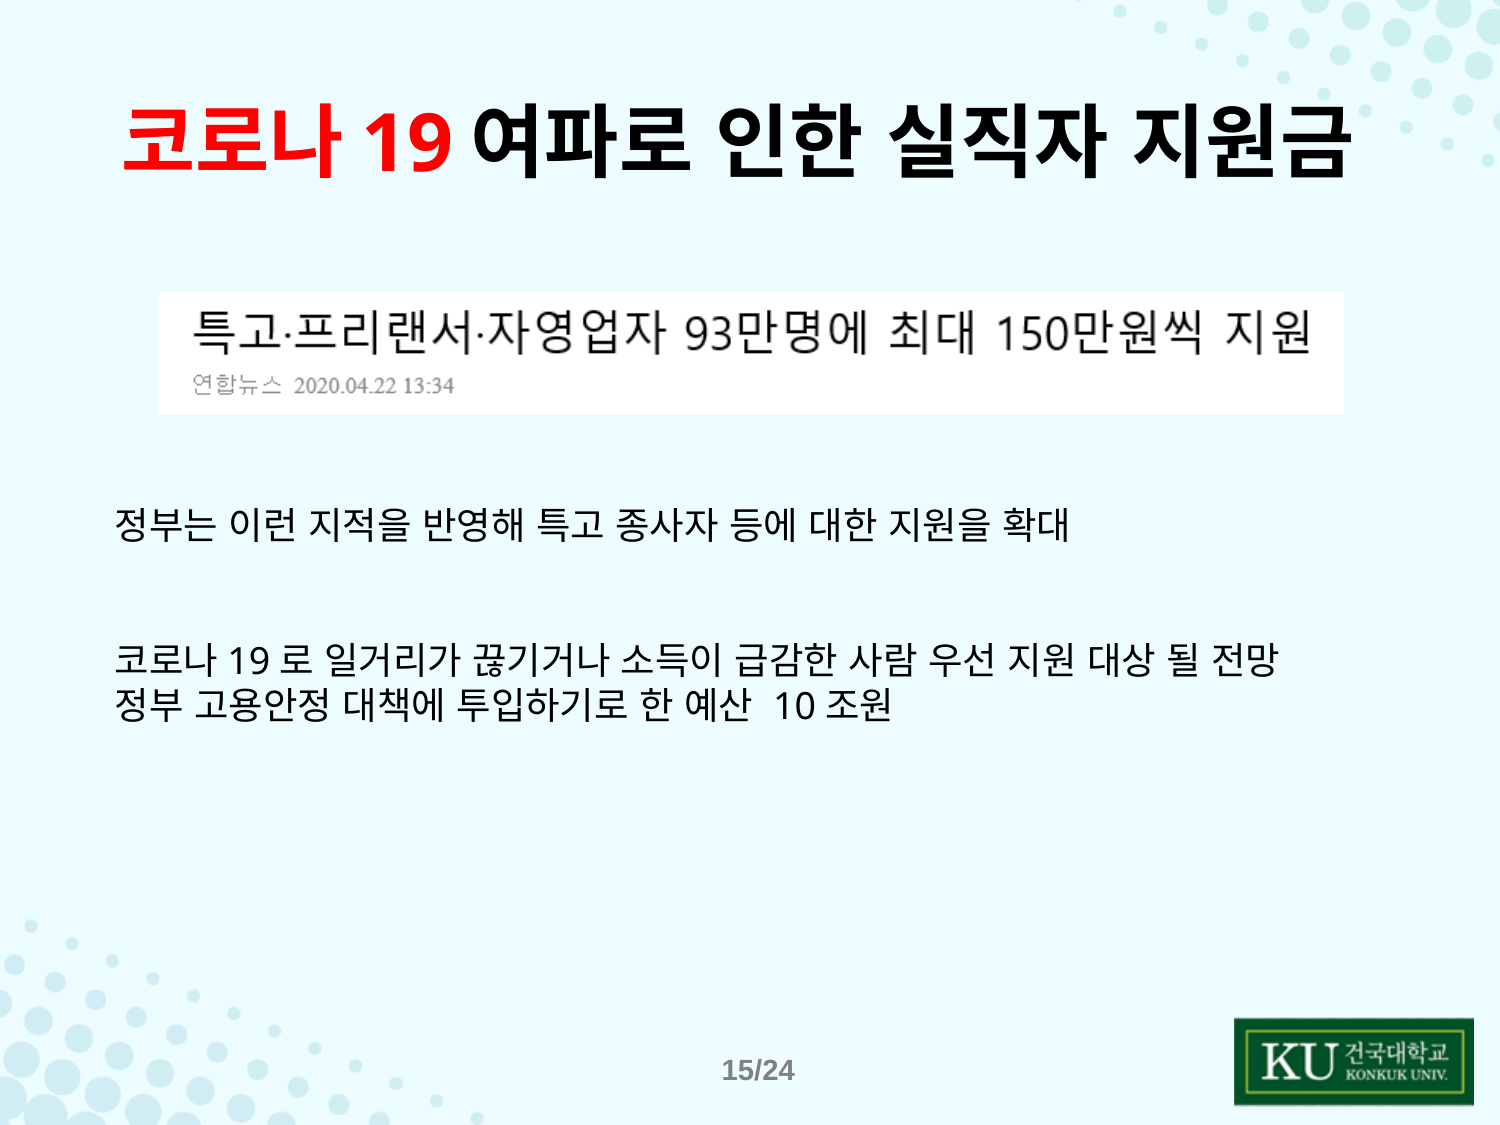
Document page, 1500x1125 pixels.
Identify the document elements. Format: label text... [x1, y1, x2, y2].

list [159, 291, 1344, 415]
picture [0, 0, 1500, 1125]
text_box 15/24 [706, 1043, 810, 1094]
text_box 정부는 이런 지적을 반영해 특고 종사자 등에 대한 지원을 확대 코로나19로 일거리가 끊기거나 소득이 급감한 사람 우선 지원 대상 될 전망 정부 고용안정 대책에 투입하기로 한 예산 10조원 [103, 473, 1399, 767]
title 코로나19여파로 인한 실직자 지원금 [29, 45, 1447, 233]
